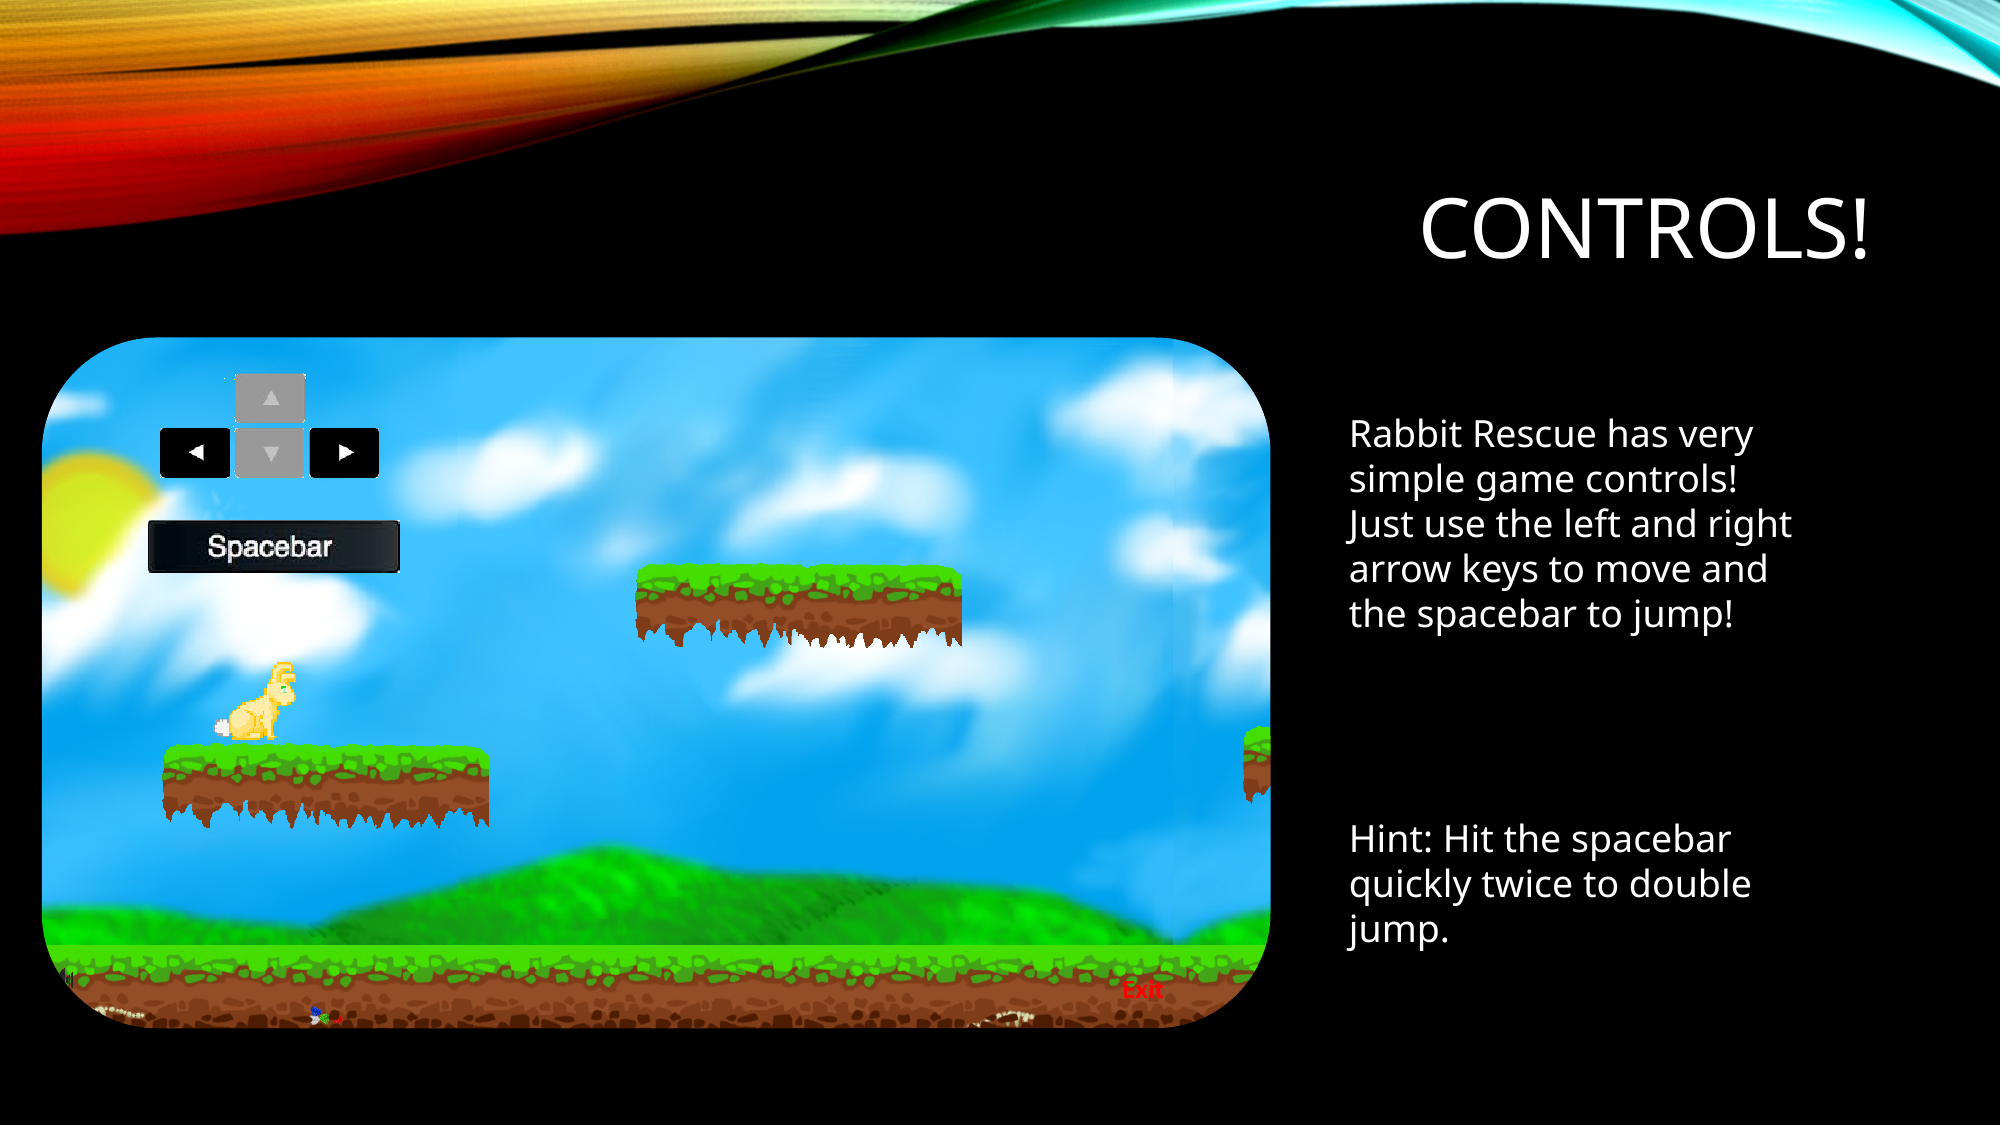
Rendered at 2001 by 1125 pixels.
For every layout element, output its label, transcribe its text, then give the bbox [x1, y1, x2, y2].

picture [0, 0, 2000, 237]
title Controls! [474, 125, 1888, 338]
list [41, 337, 1271, 1029]
text_box Rabbit Rescue has very simple game controls! Just use the left and right arrow keys to move and the spacebar to jump! Hint: Hit the spacebar quickly twice to double jump. [1334, 402, 1824, 958]
